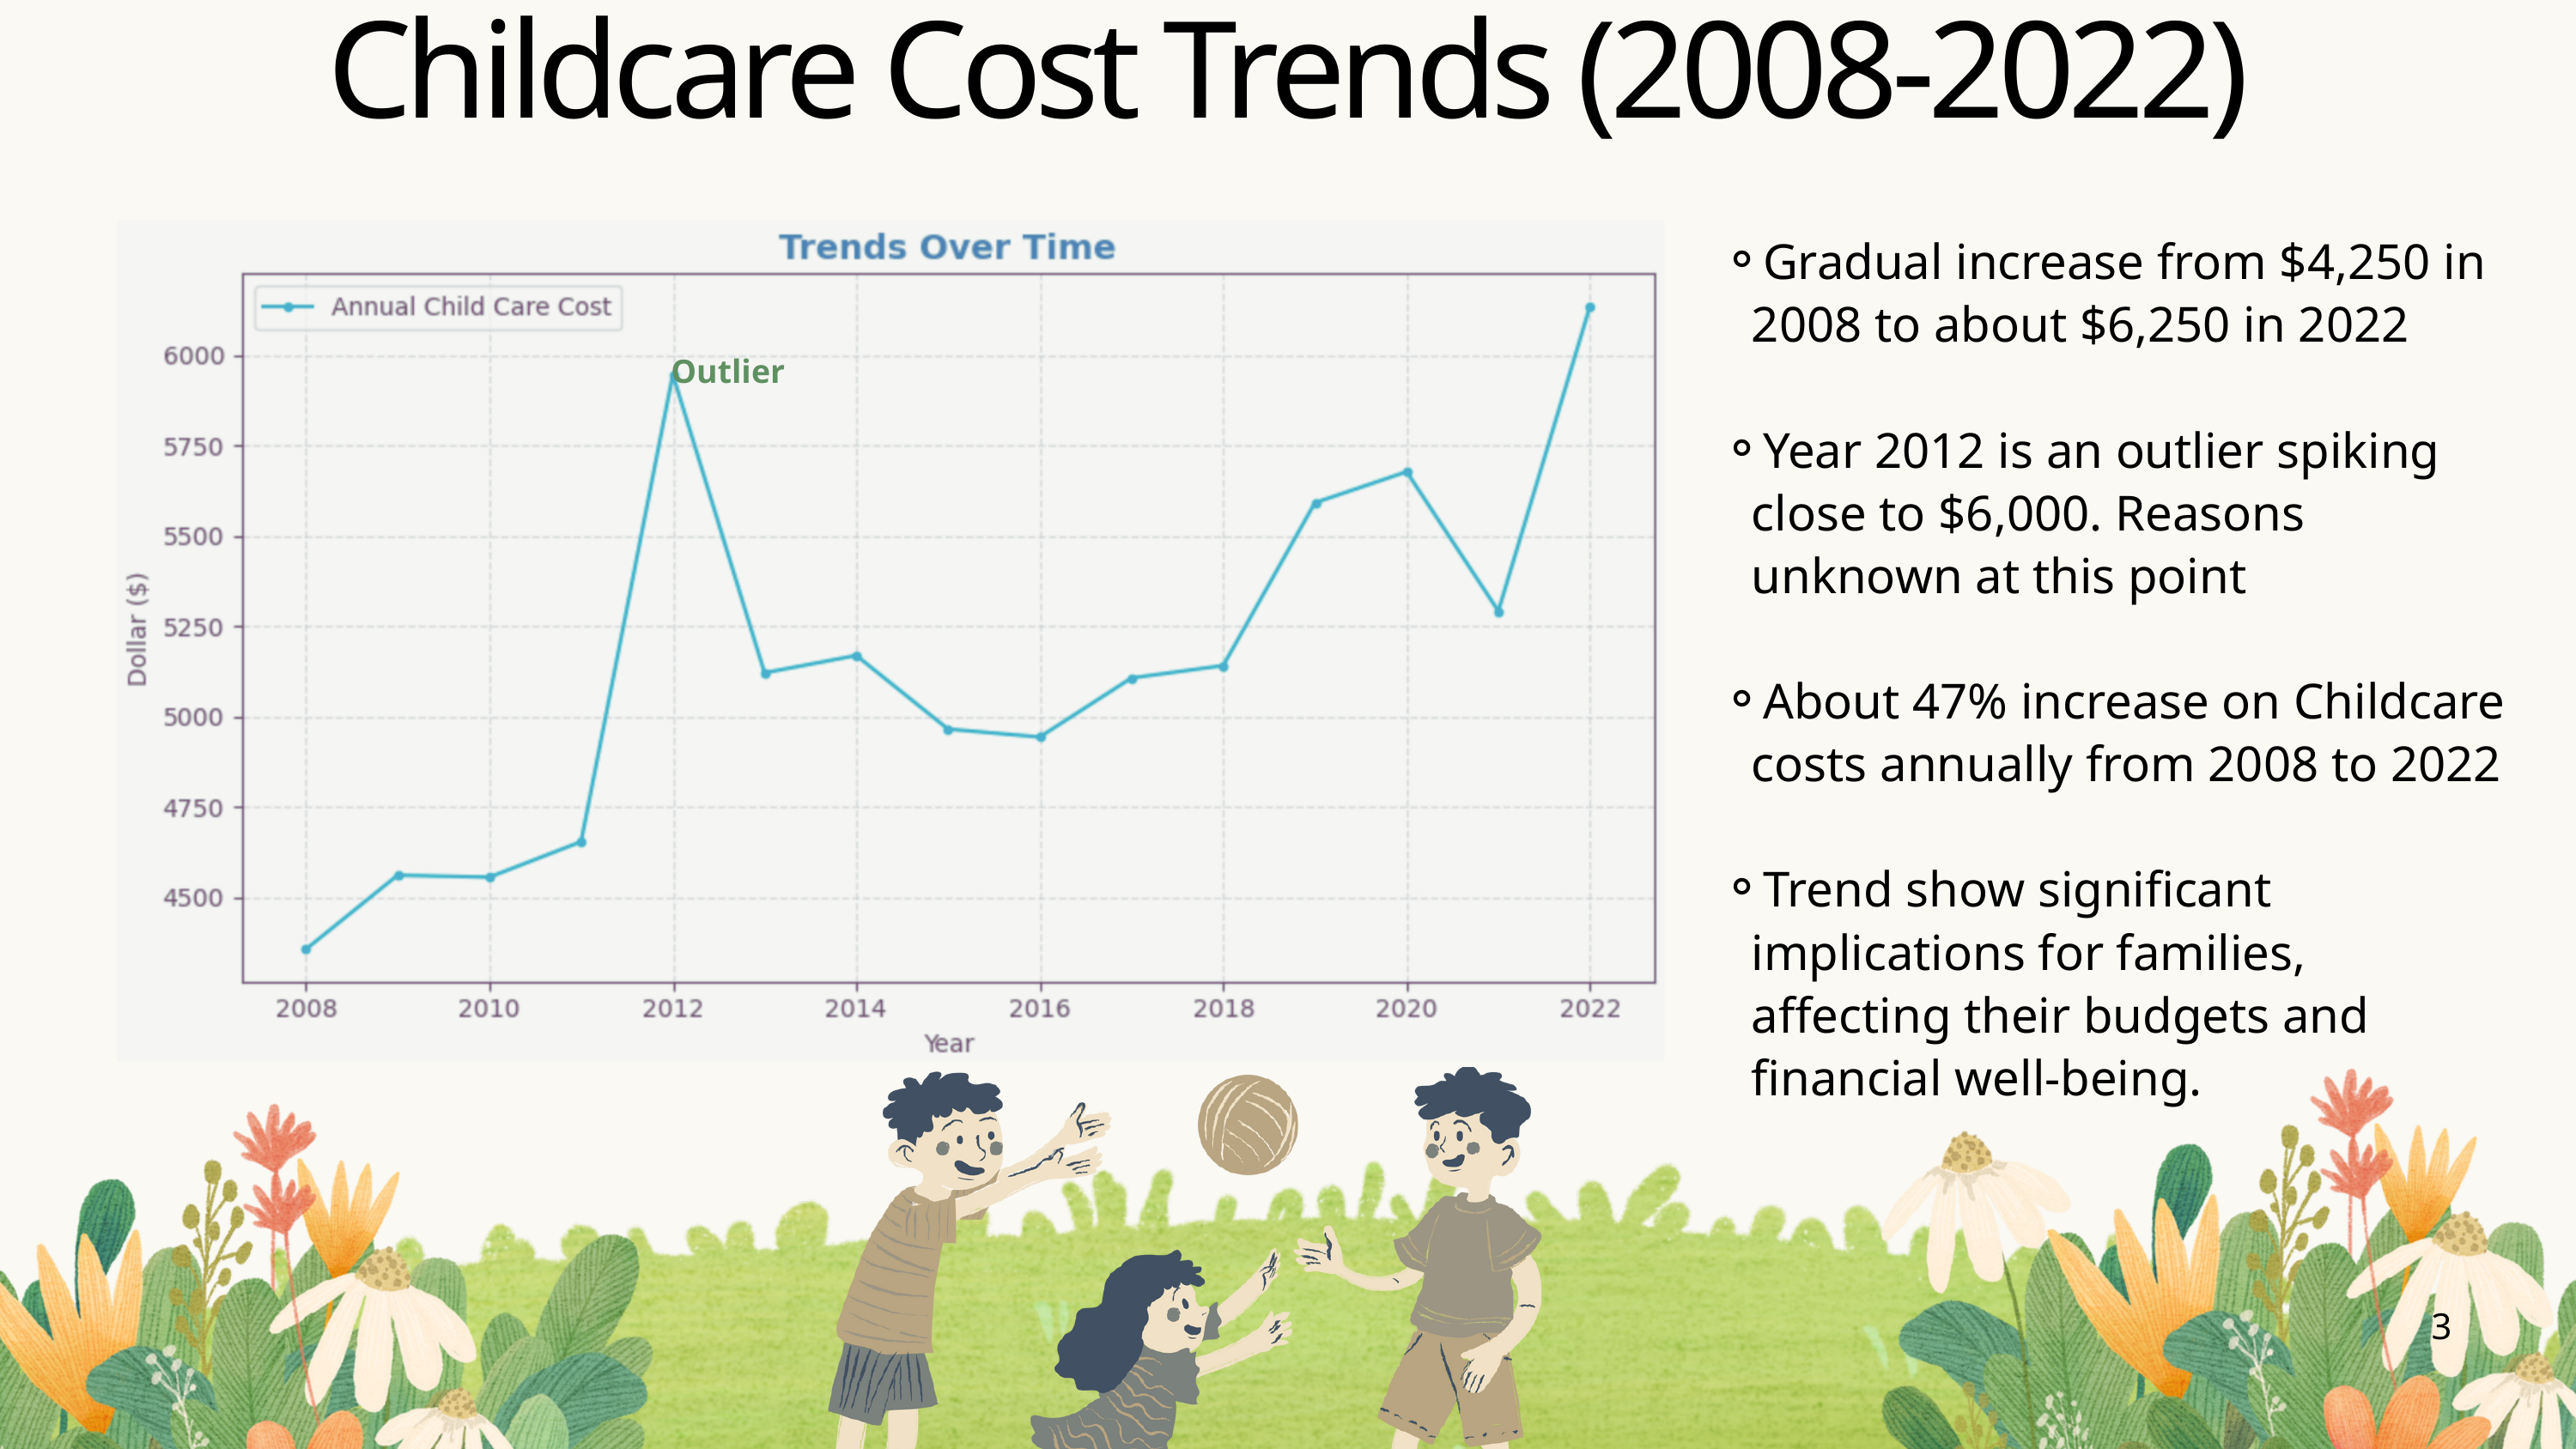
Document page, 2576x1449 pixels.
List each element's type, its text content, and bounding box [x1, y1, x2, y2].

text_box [700, 1160, 1875, 1449]
text_box Childcare Cost Trends (2008-2022) [144, 10, 2432, 226]
text_box Gradual increase from $4,250 in 2008 to about $6,250 in 2022 Year 2012 is an outlier spiking close to $6,000. Reasons unknown at this point About 47% increase on Childcare costs annually from 2008 to 2022 Trend show significant implications for families, affecting their budgets and financial well-being. [1664, 226, 2512, 1106]
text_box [0, 1103, 696, 1449]
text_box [1880, 1068, 2576, 1449]
text_box [826, 1070, 1542, 1156]
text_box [116, 219, 1665, 1062]
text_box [647, 318, 809, 426]
